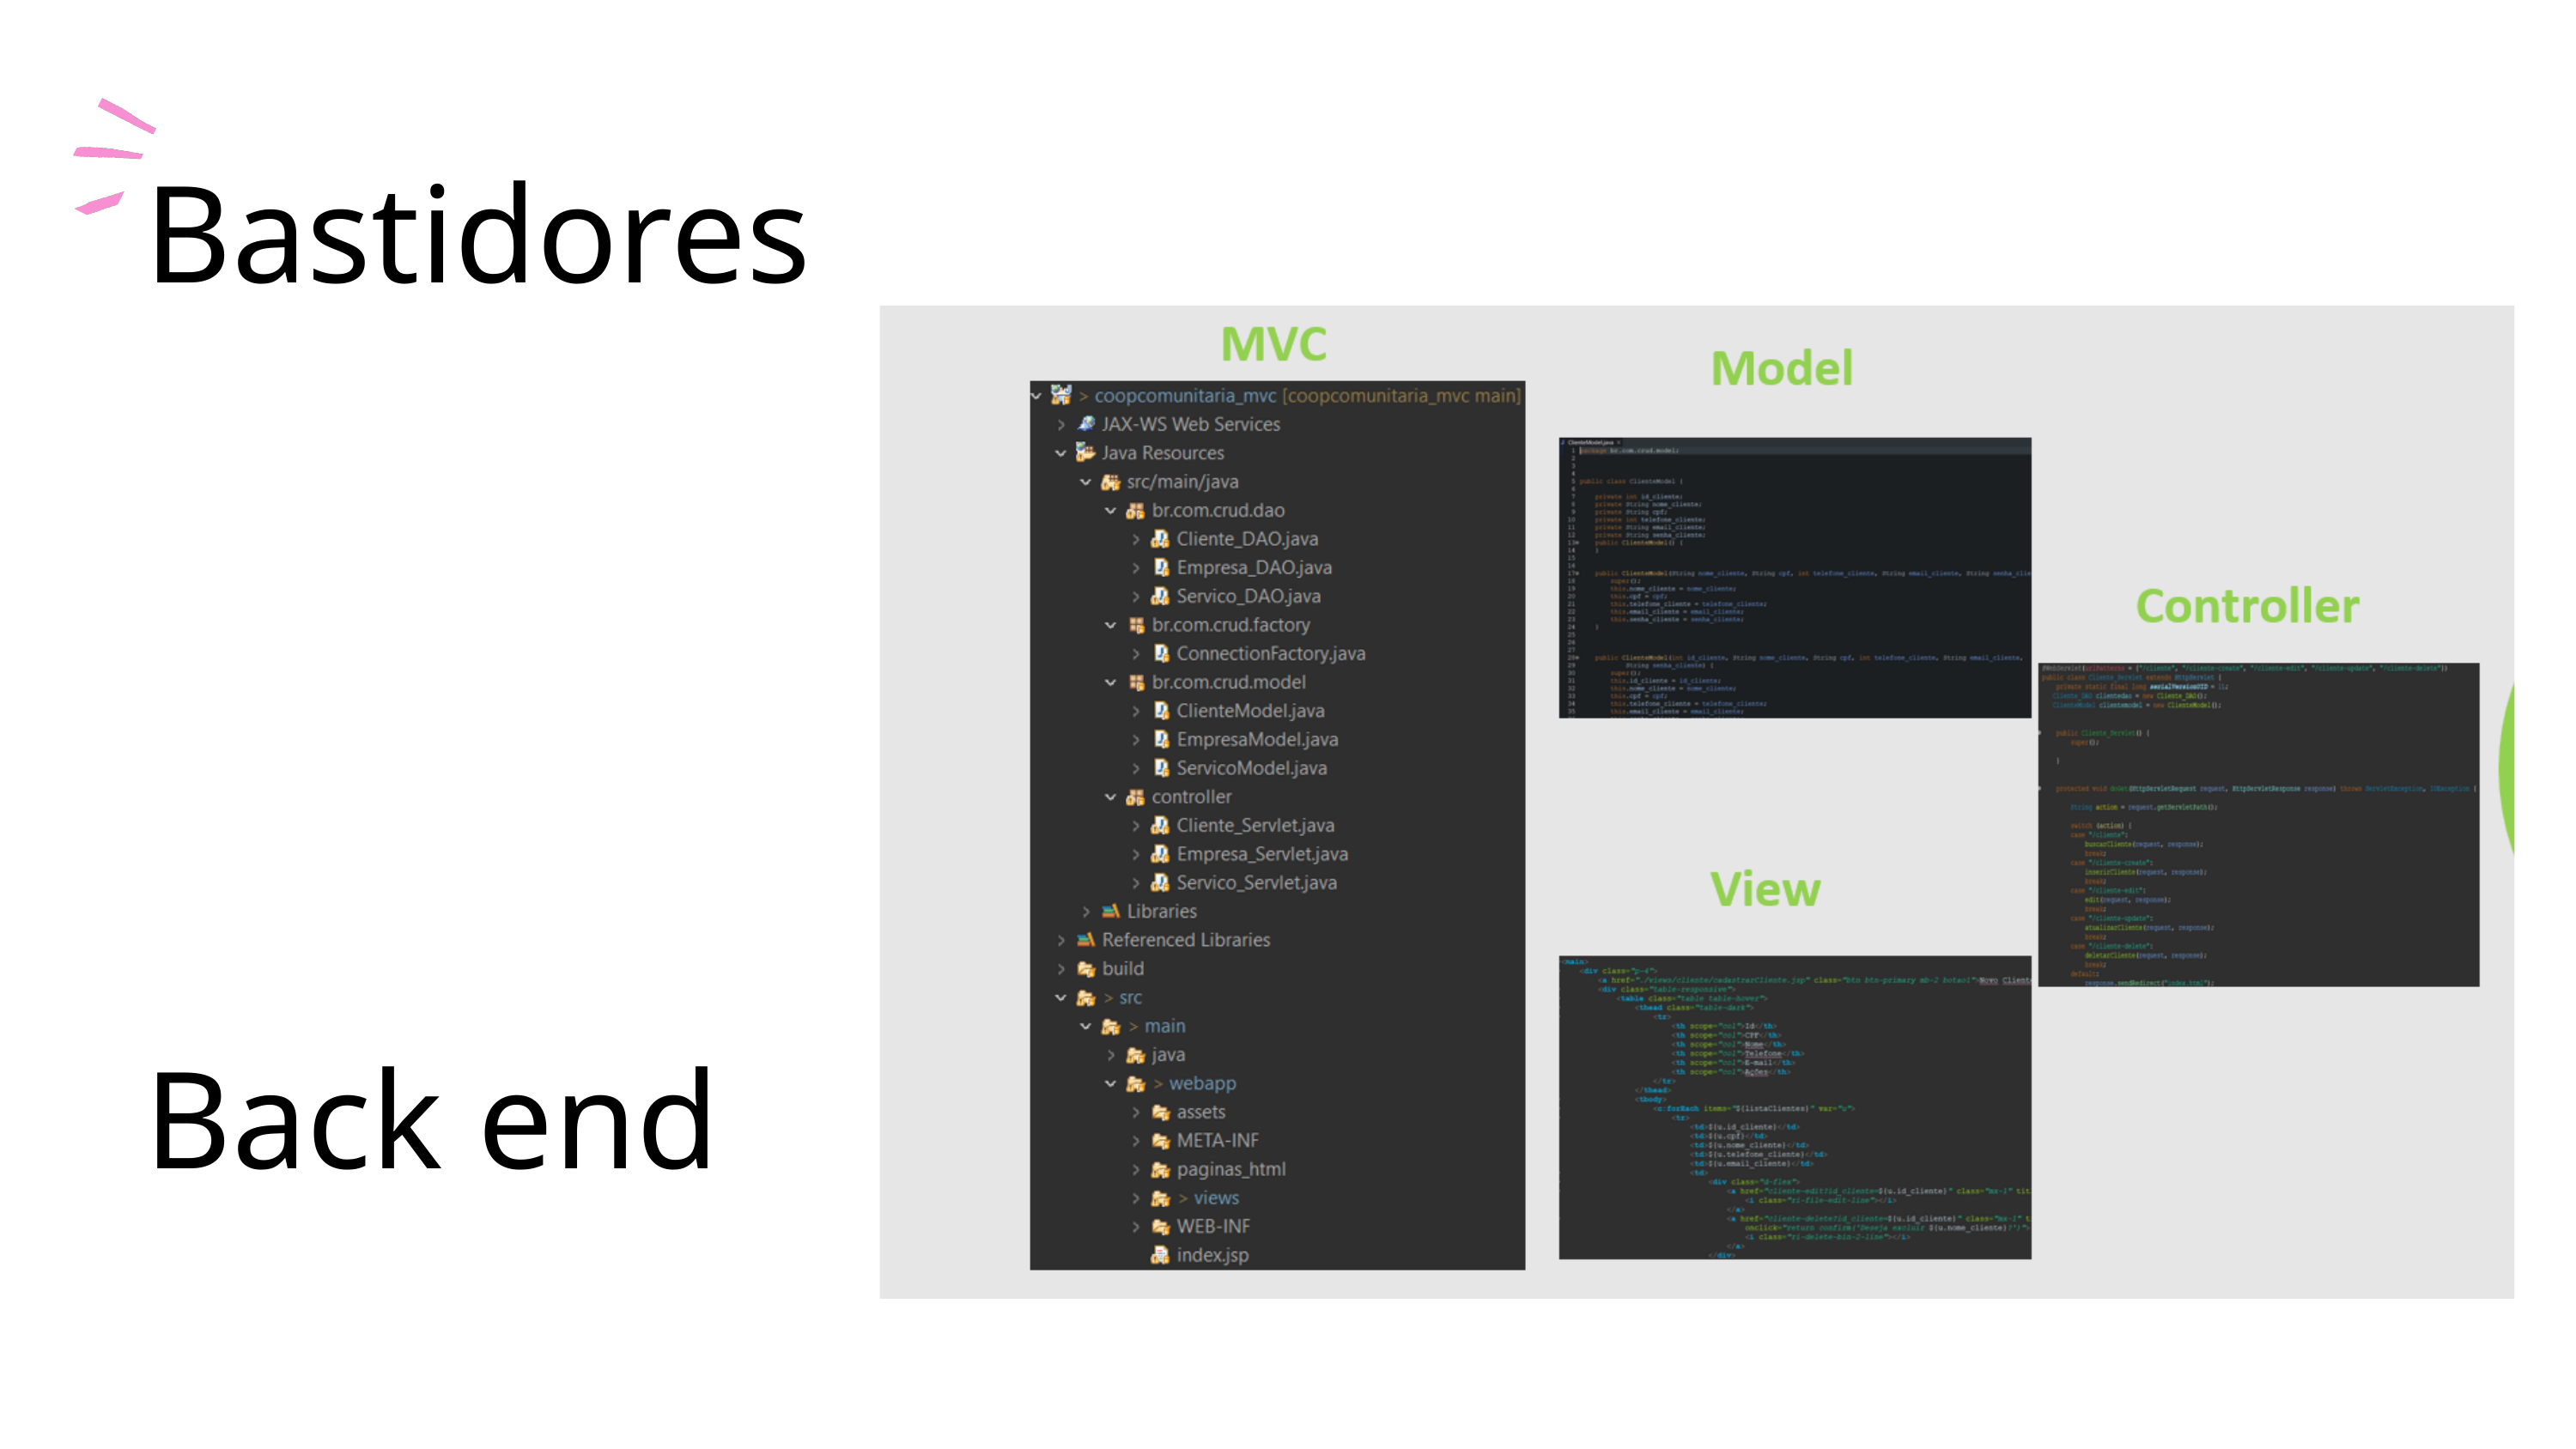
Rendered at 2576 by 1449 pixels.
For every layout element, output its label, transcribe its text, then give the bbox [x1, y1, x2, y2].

text_box [52, 85, 164, 226]
text_box [879, 306, 2515, 1299]
text_box Back end [144, 1021, 1359, 1196]
text_box Bastidores [144, 135, 1359, 310]
